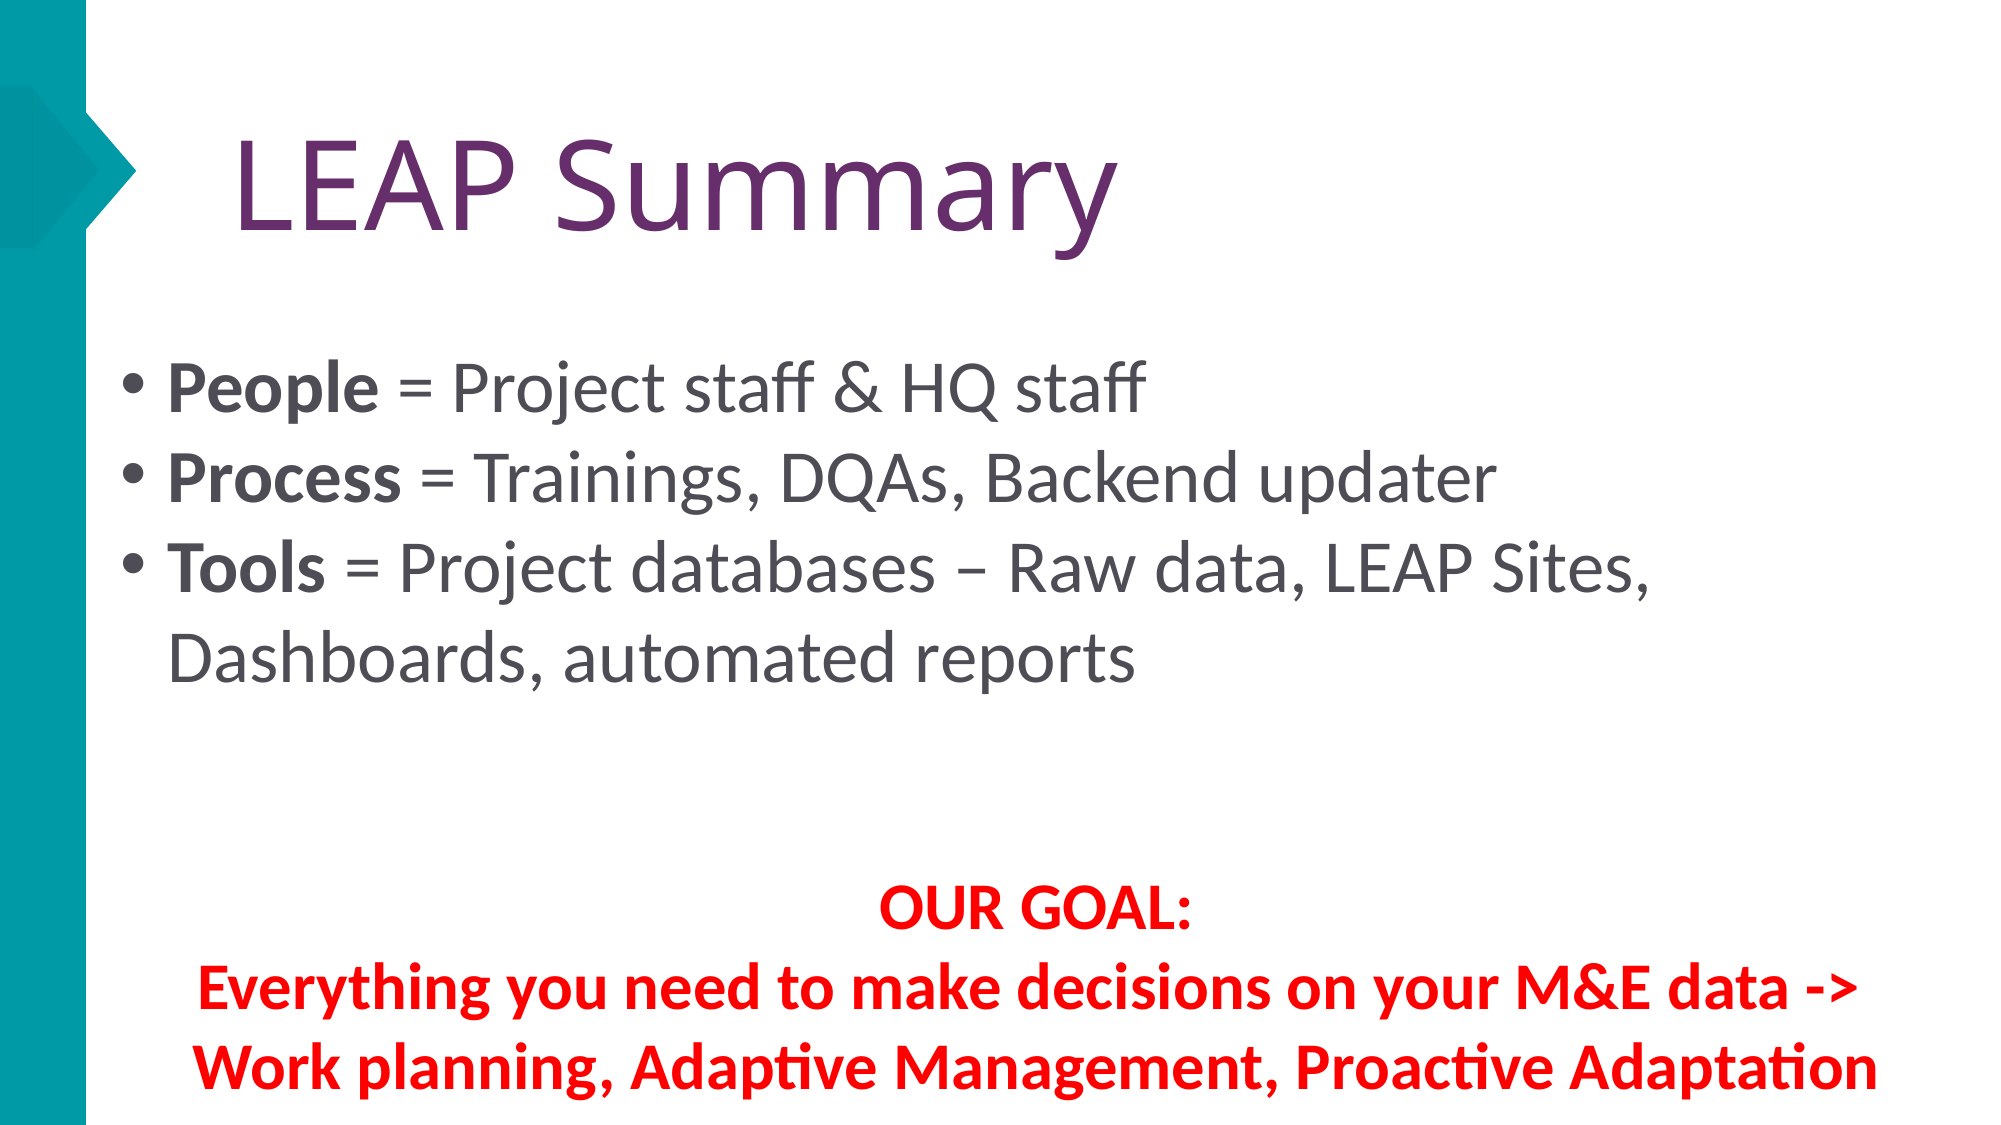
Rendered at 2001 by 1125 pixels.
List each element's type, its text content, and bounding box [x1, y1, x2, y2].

text_box People = Project staff & HQ staff Process = Trainings, DQAs, Backend updater Tools = Project databases – Raw data, LEAP Sites, Dashboards, automated reports [105, 329, 1986, 705]
text_box OUR GOAL: Everything you need to make decisions on your M&E data -> Work planning, Adaptive Management, Proactive Adaptation [87, 855, 1986, 1111]
text_box LEAP Summary [214, 115, 1940, 329]
